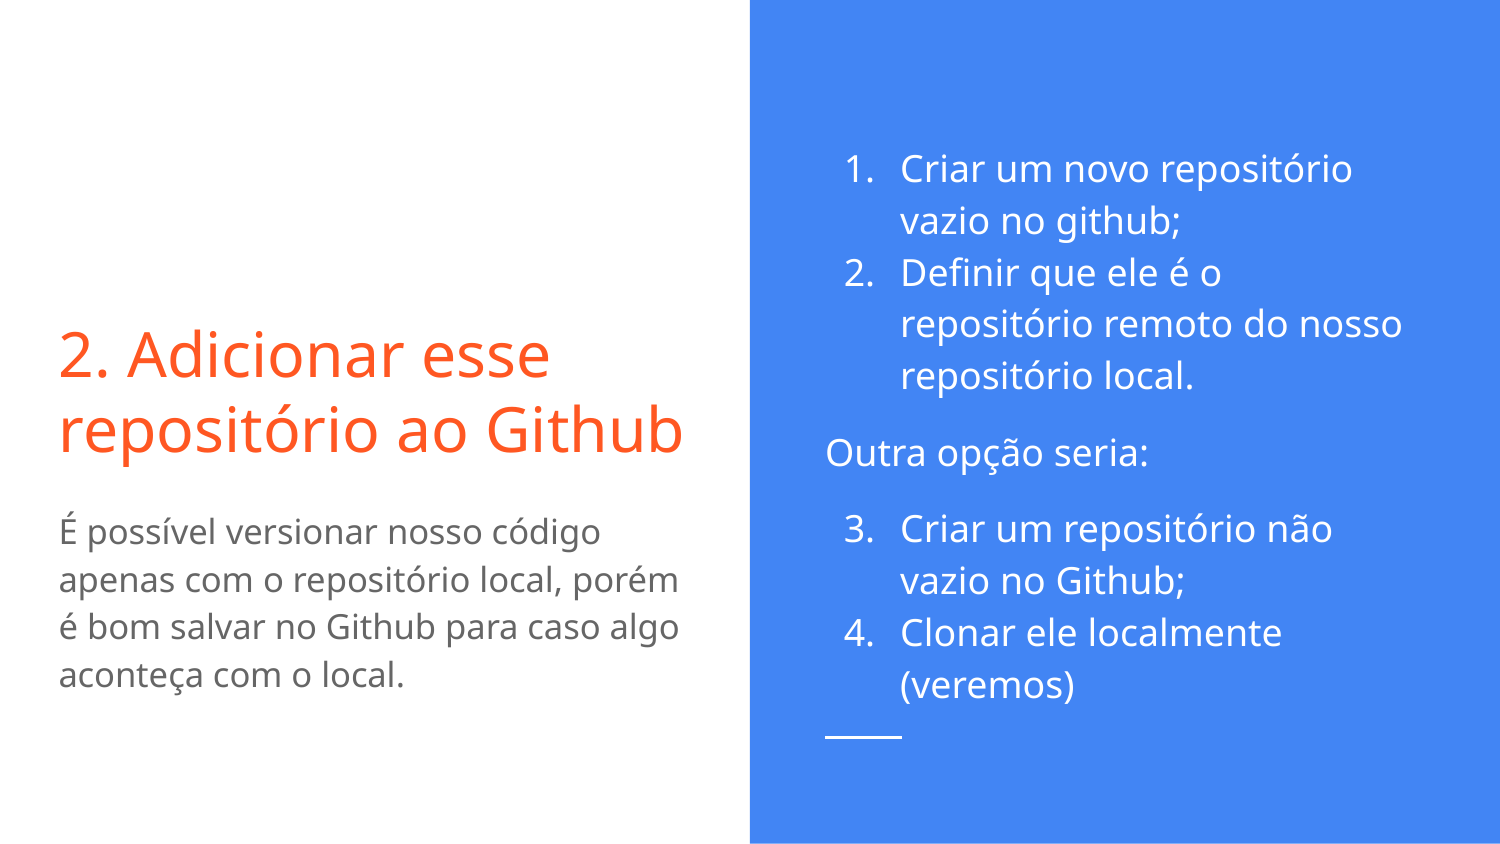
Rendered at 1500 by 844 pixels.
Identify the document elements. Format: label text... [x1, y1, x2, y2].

list Criar um novo repositório vazio no github; Definir que ele é o repositório remoto do nosso repositório local. Outra opção seria: Criar um repositório não vazio no Github; Clonar ele localmente (veremos) [810, 118, 1440, 725]
title 2. Adicionar esse repositório ao Github [43, 225, 708, 481]
subtitle É possível versionar nosso código apenas com o repositório local, porém é bom salvar no Github para caso algo aconteça com o local. [43, 489, 708, 710]
